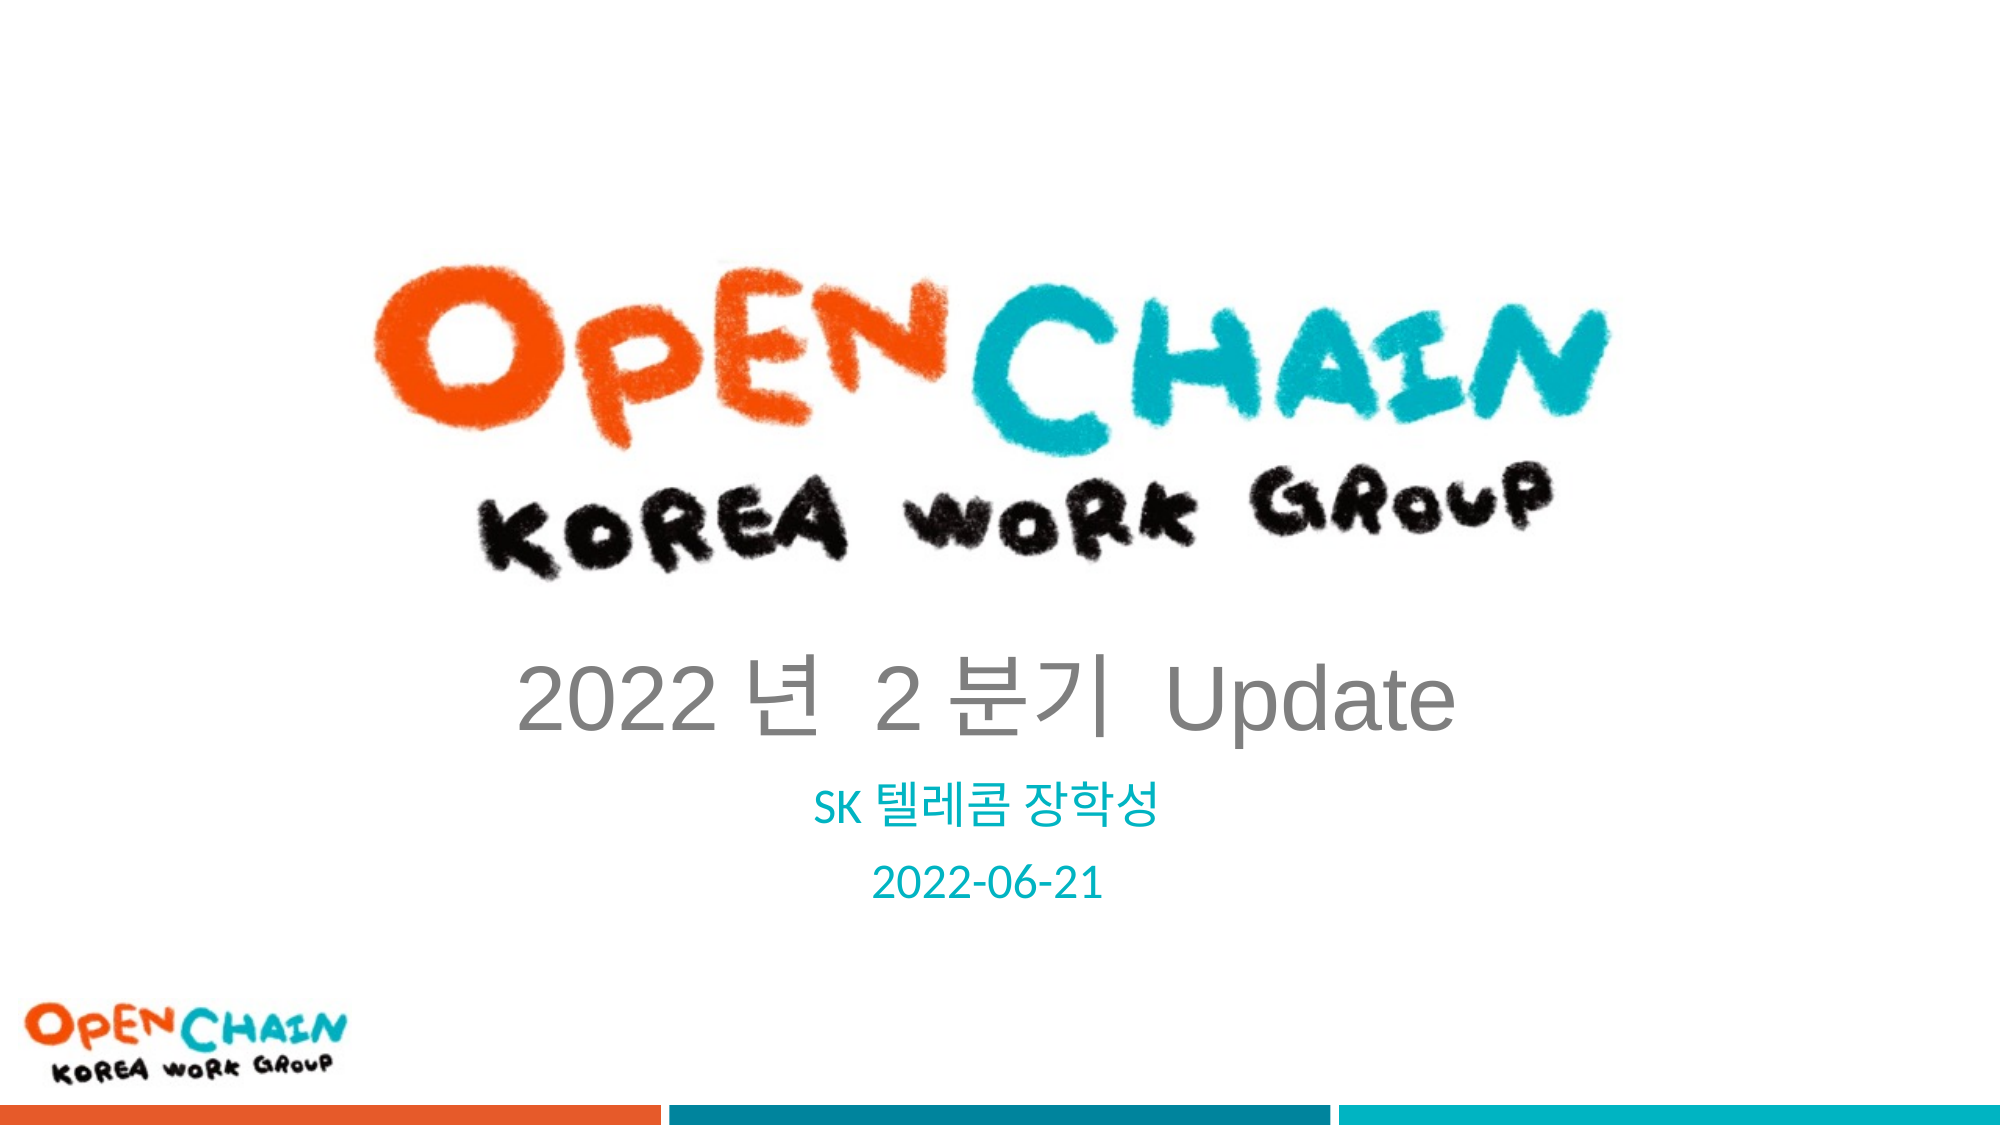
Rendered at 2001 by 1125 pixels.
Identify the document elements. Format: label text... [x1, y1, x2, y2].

subtitle SK텔레콤 장학성 2022-06-21 [237, 765, 1738, 836]
title 2022년 2분기 Update [237, 560, 1738, 765]
picture [349, 248, 1626, 594]
picture [18, 998, 352, 1089]
